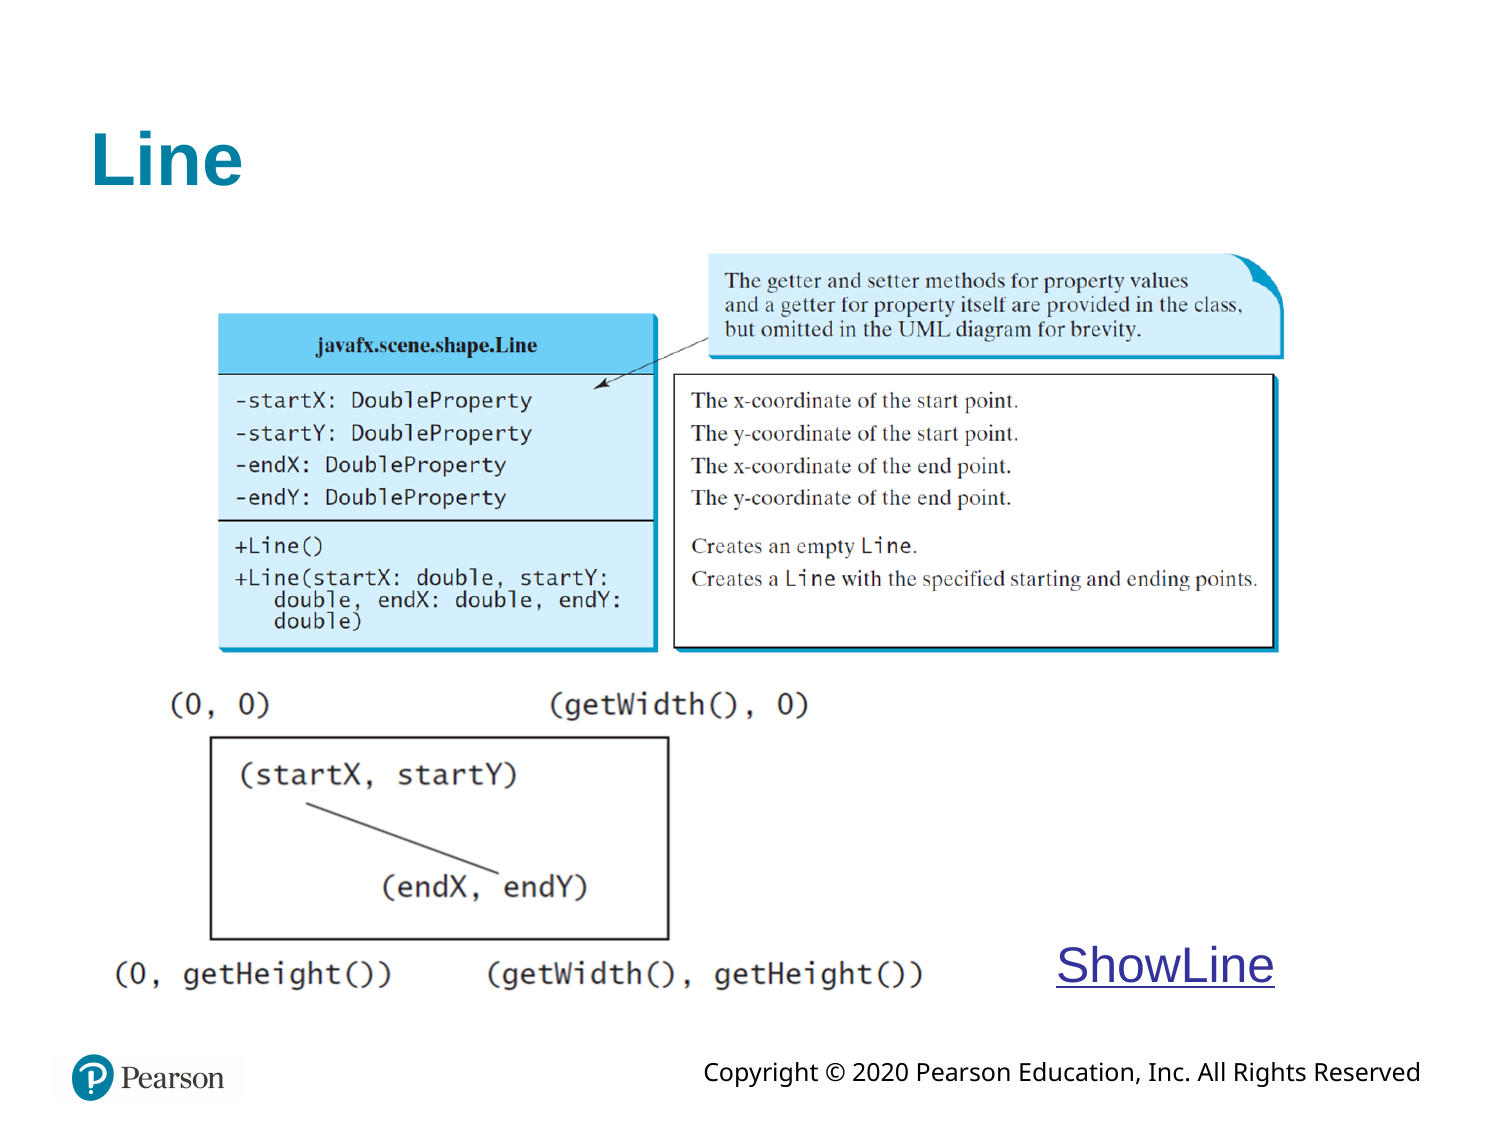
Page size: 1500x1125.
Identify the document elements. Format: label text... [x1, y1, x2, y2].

list ShowLine [1041, 917, 1319, 1020]
picture [51, 1053, 245, 1102]
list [105, 682, 927, 997]
title Line [75, 35, 1425, 216]
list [212, 253, 1288, 657]
